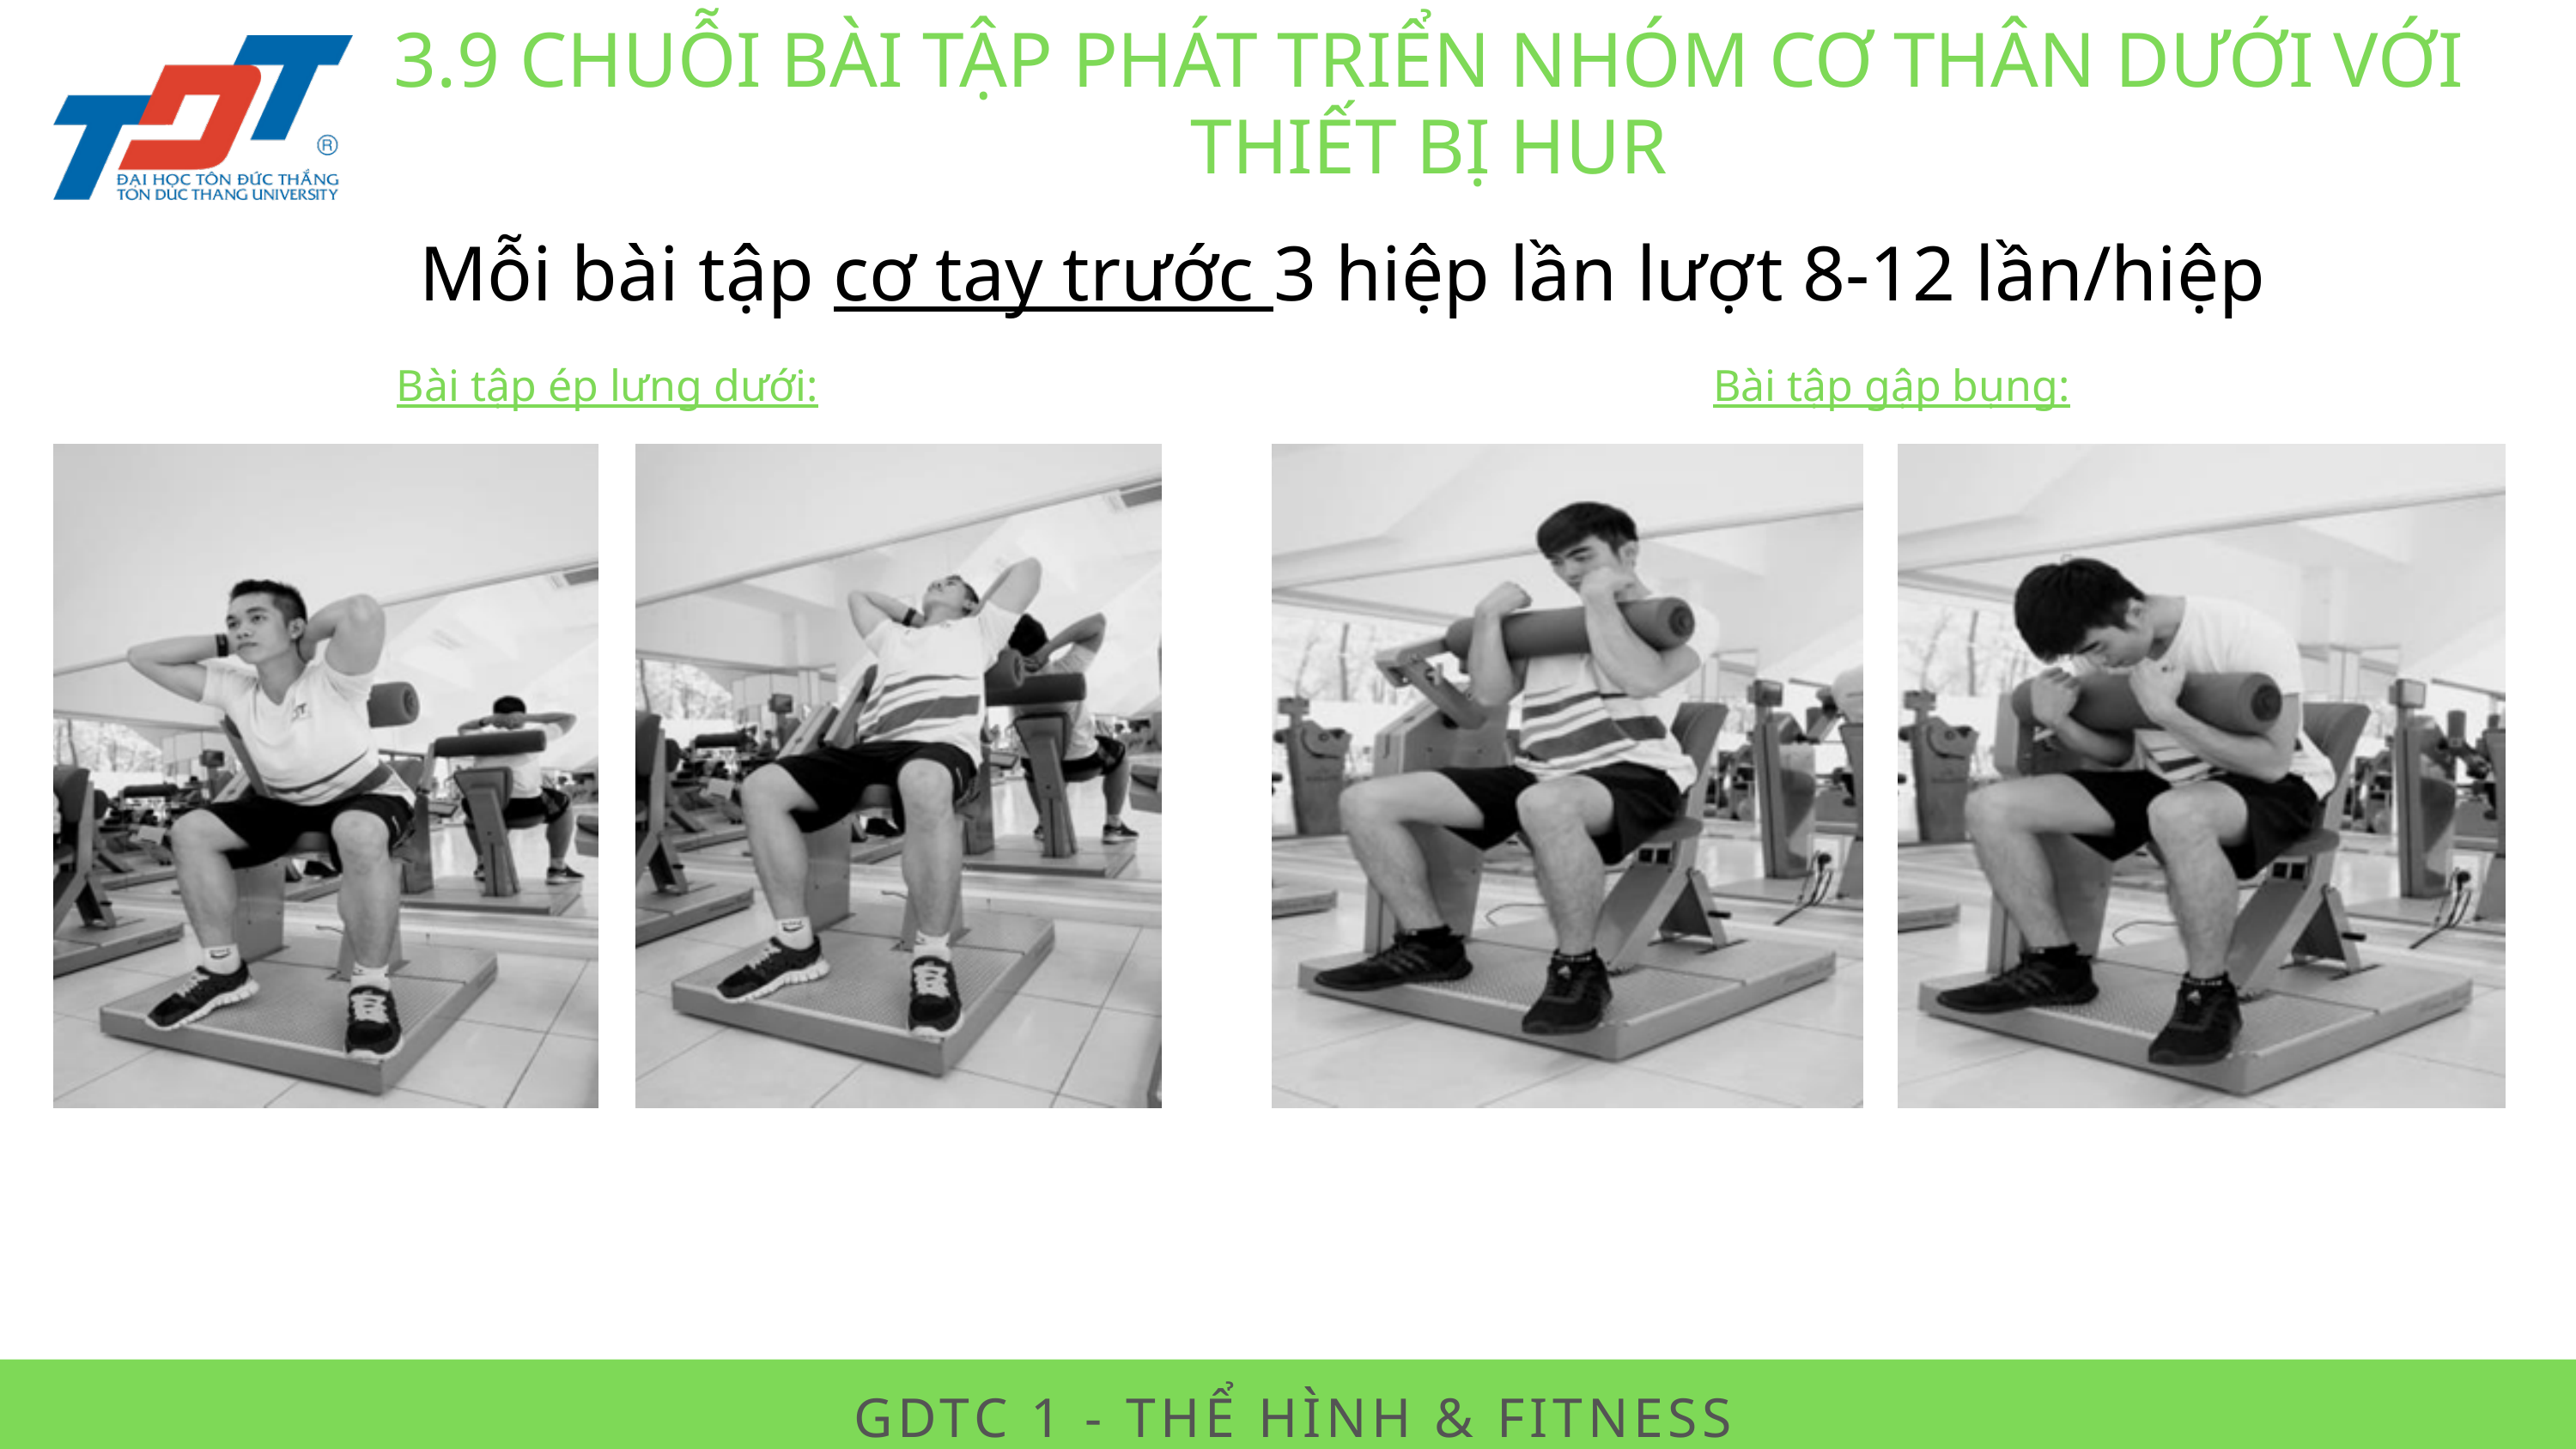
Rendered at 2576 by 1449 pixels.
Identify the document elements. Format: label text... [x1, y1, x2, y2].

picture [53, 443, 598, 1108]
text_box 3.9 CHUỖI BÀI TẬP PHÁT TRIỂN NHÓM CƠ THÂN DƯỚI VỚI THIẾT BỊ HUR [352, 15, 2506, 189]
text_box [0, 1359, 2576, 1449]
text_box Bài tập gập bụng: [1713, 349, 2432, 410]
picture [1898, 443, 2506, 1108]
picture [1272, 443, 1863, 1108]
picture [53, 35, 354, 202]
text_box Bài tập ép lưng dưới: [396, 349, 1115, 410]
picture [635, 443, 1162, 1108]
text_box GDTC 1 - THỂ HÌNH & FITNESS [808, 1373, 1779, 1449]
text_box Mỗi bài tập cơ tay trước 3 hiệp lần lượt 8-12 lần/hiệp [144, 210, 2540, 316]
